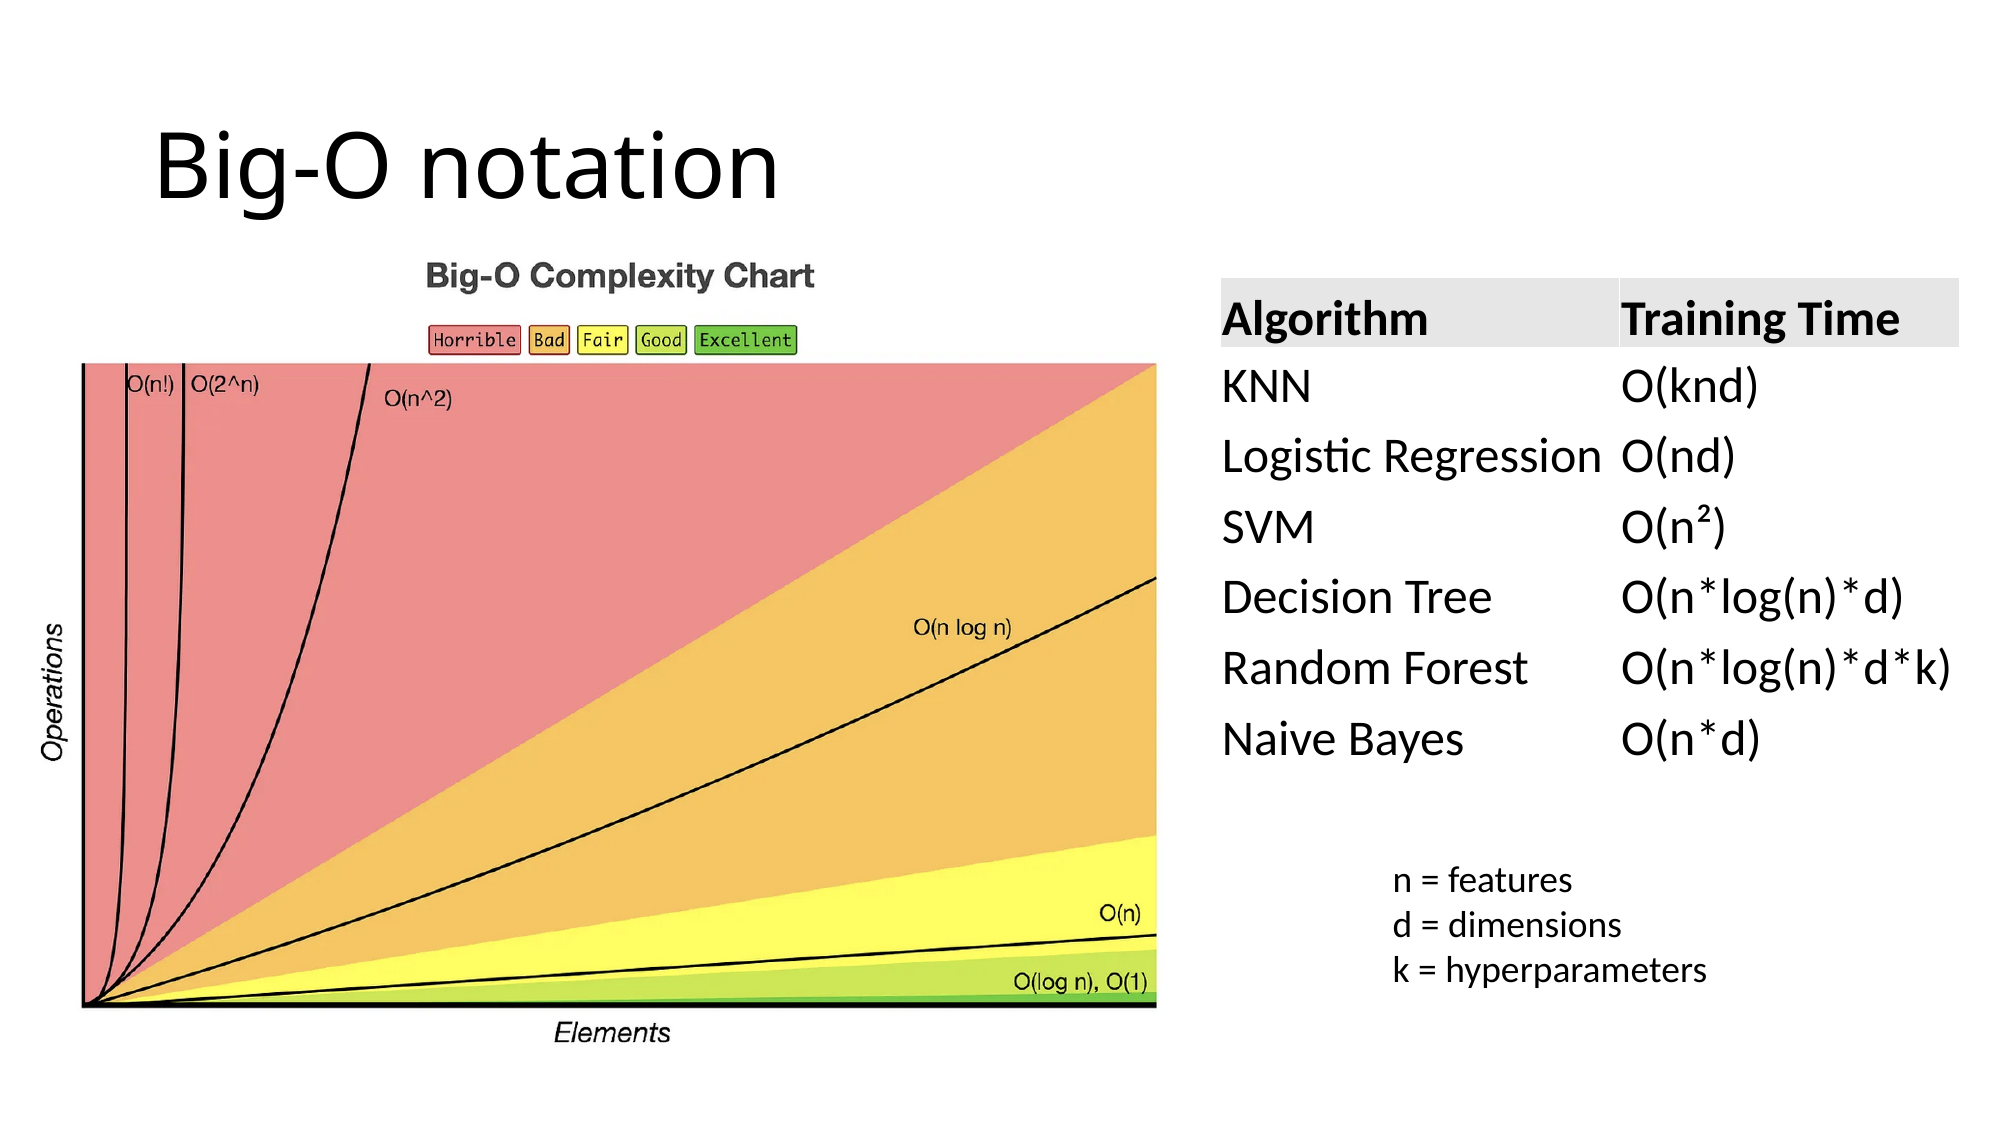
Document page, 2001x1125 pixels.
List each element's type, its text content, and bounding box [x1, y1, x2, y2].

table_header Algorithm [1221, 278, 1619, 347]
text_box n = features d = dimensions k = hyperparameters [1377, 847, 1723, 998]
table_cell SVM [1221, 486, 1619, 555]
title Big-O notation [137, 59, 1863, 278]
table_cell O(knd) [1620, 349, 1959, 414]
table_header Training Time [1620, 278, 1959, 347]
table_cell Naive Bayes [1221, 698, 1619, 767]
table_cell Random Forest [1221, 627, 1619, 696]
table_cell Decision Tree [1221, 557, 1619, 626]
table_cell O(n*log(n)*d*k) [1620, 627, 1959, 696]
table_cell Logistic Regression [1221, 416, 1619, 484]
picture [21, 237, 1184, 1051]
table_cell O(n²) [1620, 486, 1959, 555]
table_cell O(n*d) [1620, 698, 1959, 767]
table_cell KNN [1221, 349, 1619, 414]
table_cell O(nd) [1620, 416, 1959, 484]
table_cell O(n*log(n)*d) [1620, 557, 1959, 626]
